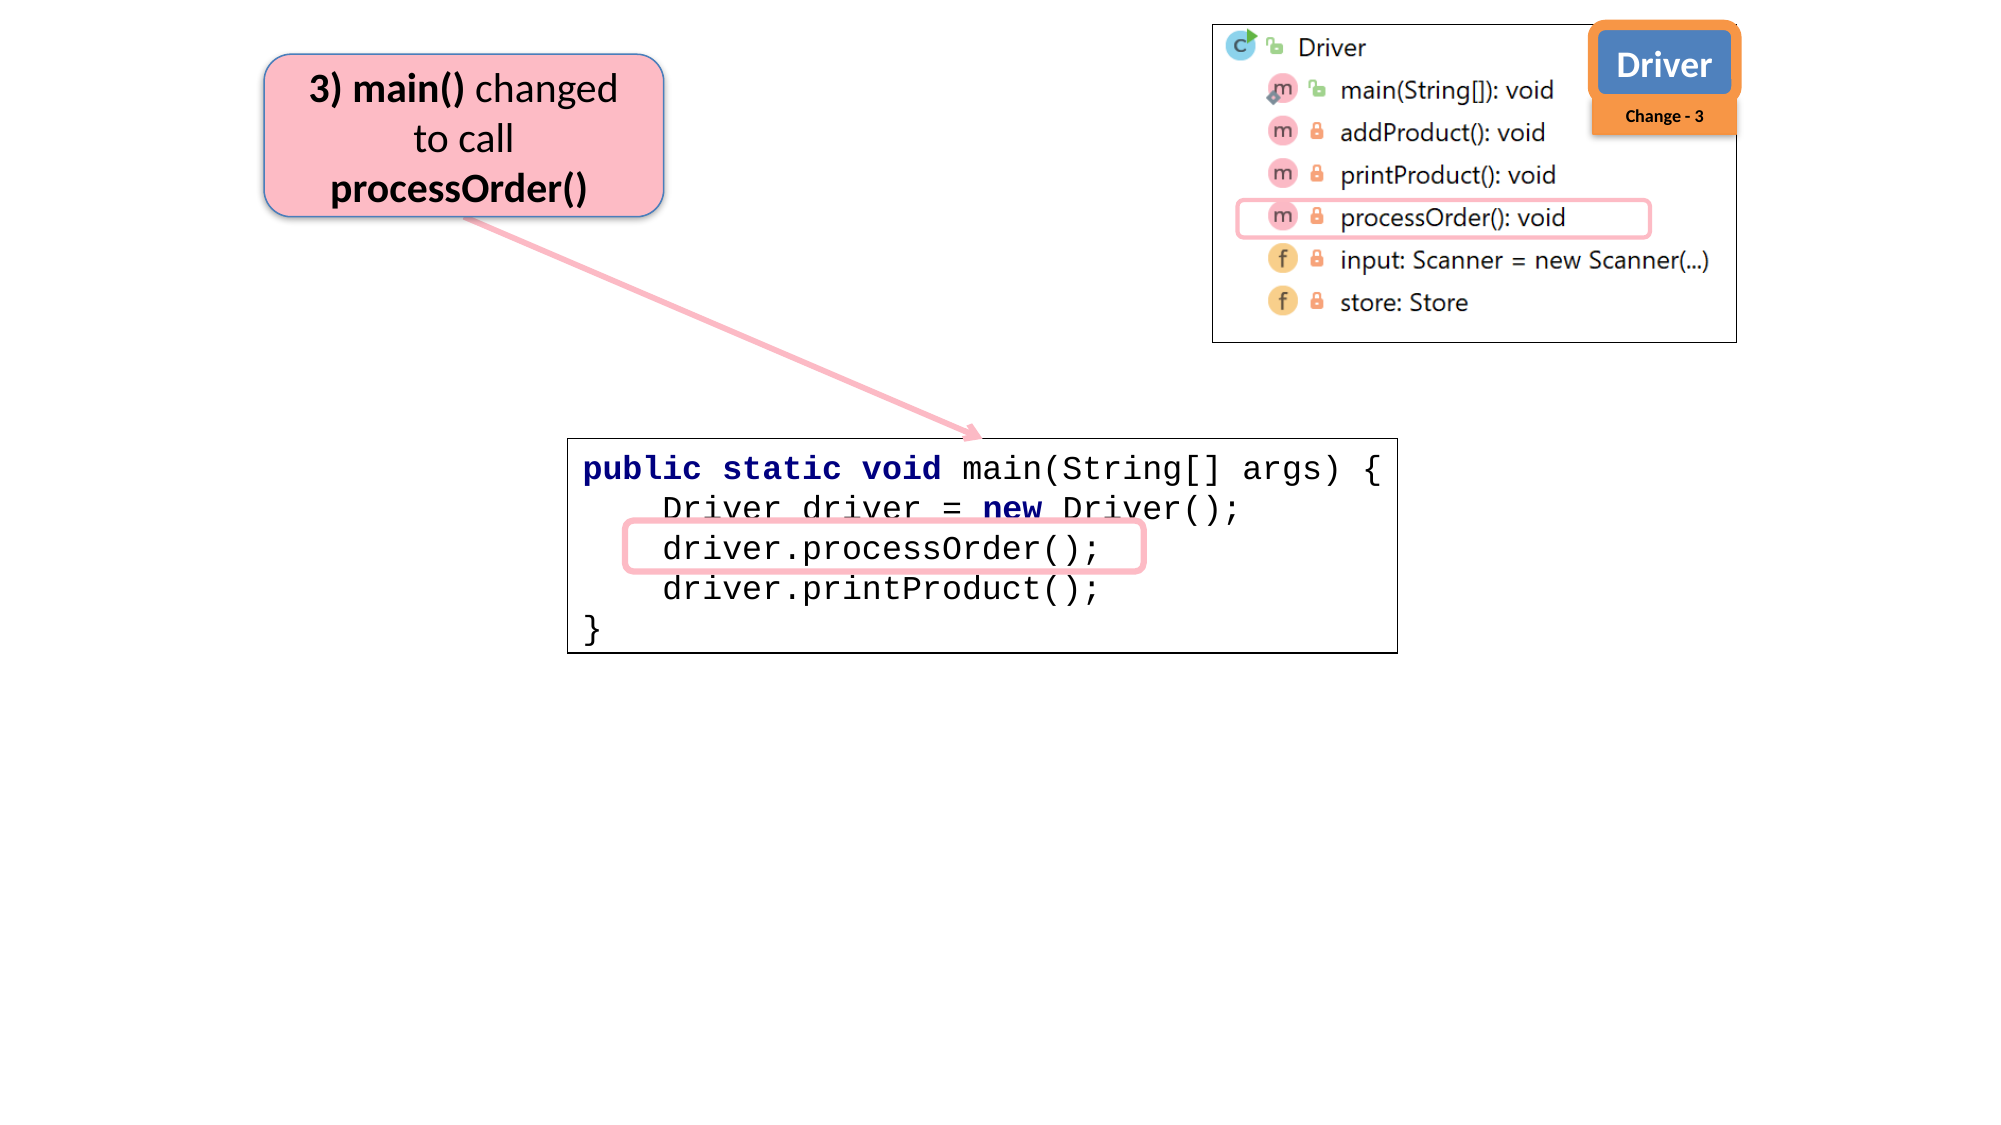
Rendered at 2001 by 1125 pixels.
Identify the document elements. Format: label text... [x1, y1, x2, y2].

text_box public static void main(String[] args) { Driver driver = new Driver(); driver.processOrder(); driver.printProduct(); } [567, 438, 1398, 654]
picture [1212, 24, 1737, 343]
text_box 3) main() changed to call processOrder() [263, 53, 665, 218]
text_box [1592, 24, 1737, 135]
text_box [463, 216, 983, 438]
text_box [622, 518, 1146, 574]
